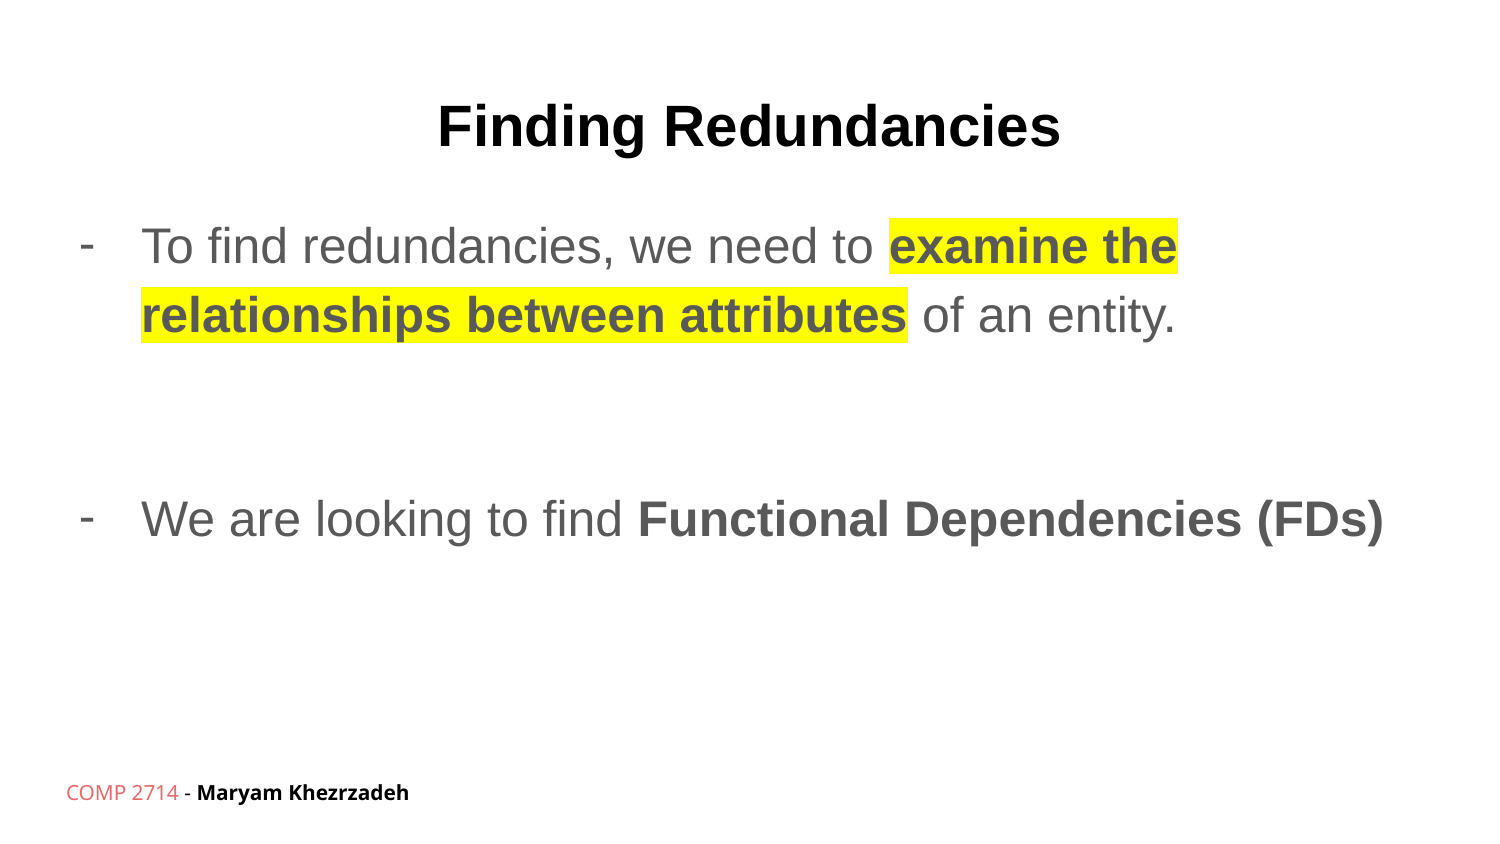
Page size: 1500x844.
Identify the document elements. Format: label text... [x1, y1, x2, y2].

list To find redundancies, we need to examine the relationships between attributes of an entity. We are looking to find Functional Dependencies (FDs) [51, 189, 1449, 750]
title Finding Redundancies [51, 72, 1449, 167]
